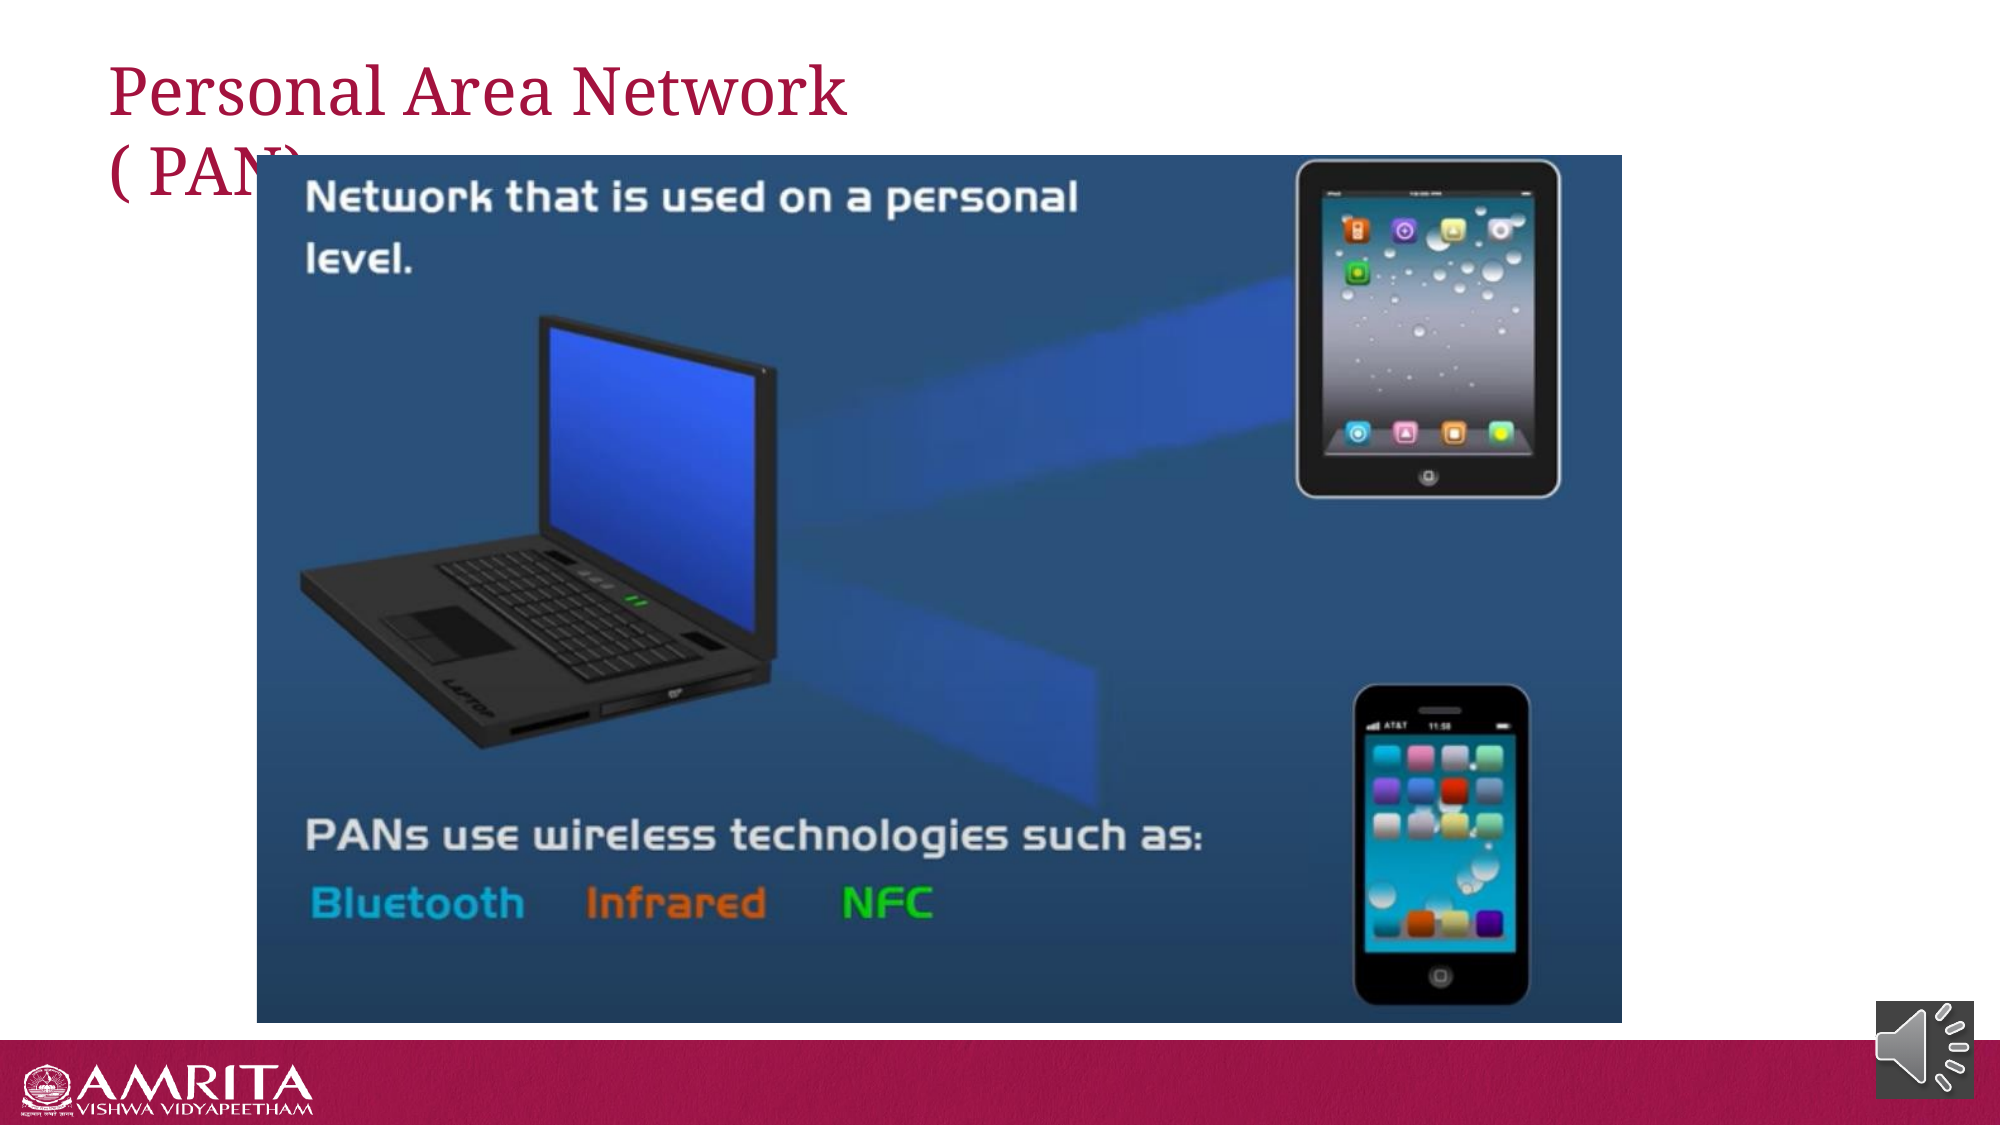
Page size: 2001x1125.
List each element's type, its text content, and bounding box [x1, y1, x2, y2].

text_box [0, 1040, 2000, 1125]
text_box [256, 155, 1622, 1023]
title Personal Area Network ( PAN) [106, 46, 1012, 237]
picture [1874, 999, 1976, 1101]
